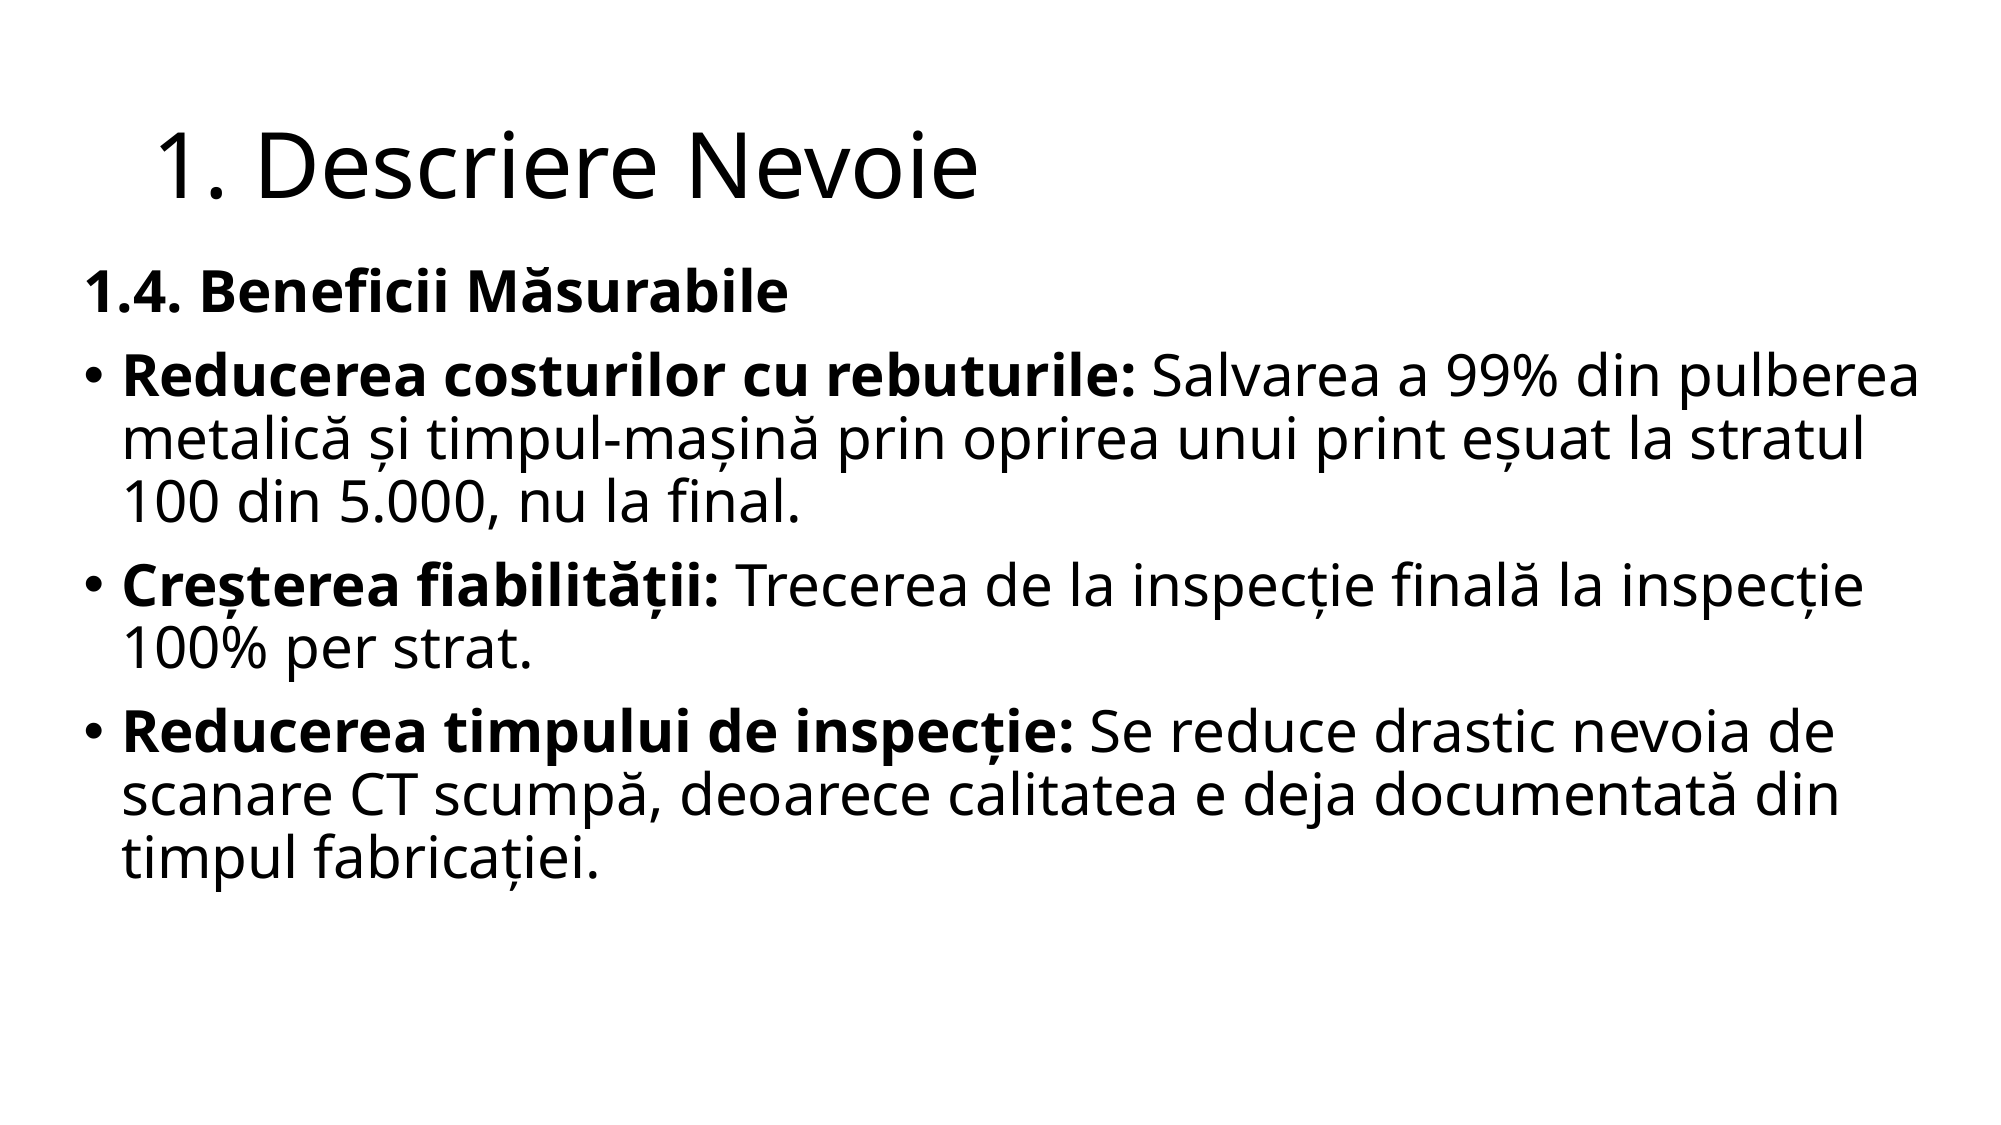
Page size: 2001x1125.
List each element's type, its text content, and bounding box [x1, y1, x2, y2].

title 1. Descriere Nevoie [137, 59, 1863, 255]
list 1.4. Beneficii Măsurabile Reducerea costurilor cu rebuturile: Salvarea a 99% din pulberea metalică și timpul-mașină prin oprirea unui print eșuat la stratul 100 din 5.000, nu la final. Creșterea fiabilității: Trecerea de la inspecție finală la inspecție 100% per strat. Reducerea timpului de inspecție: Se reduce drastic nevoia de scanare CT scumpă, deoarece calitatea e deja documentată din timpul fabricației. [68, 255, 1974, 1100]
